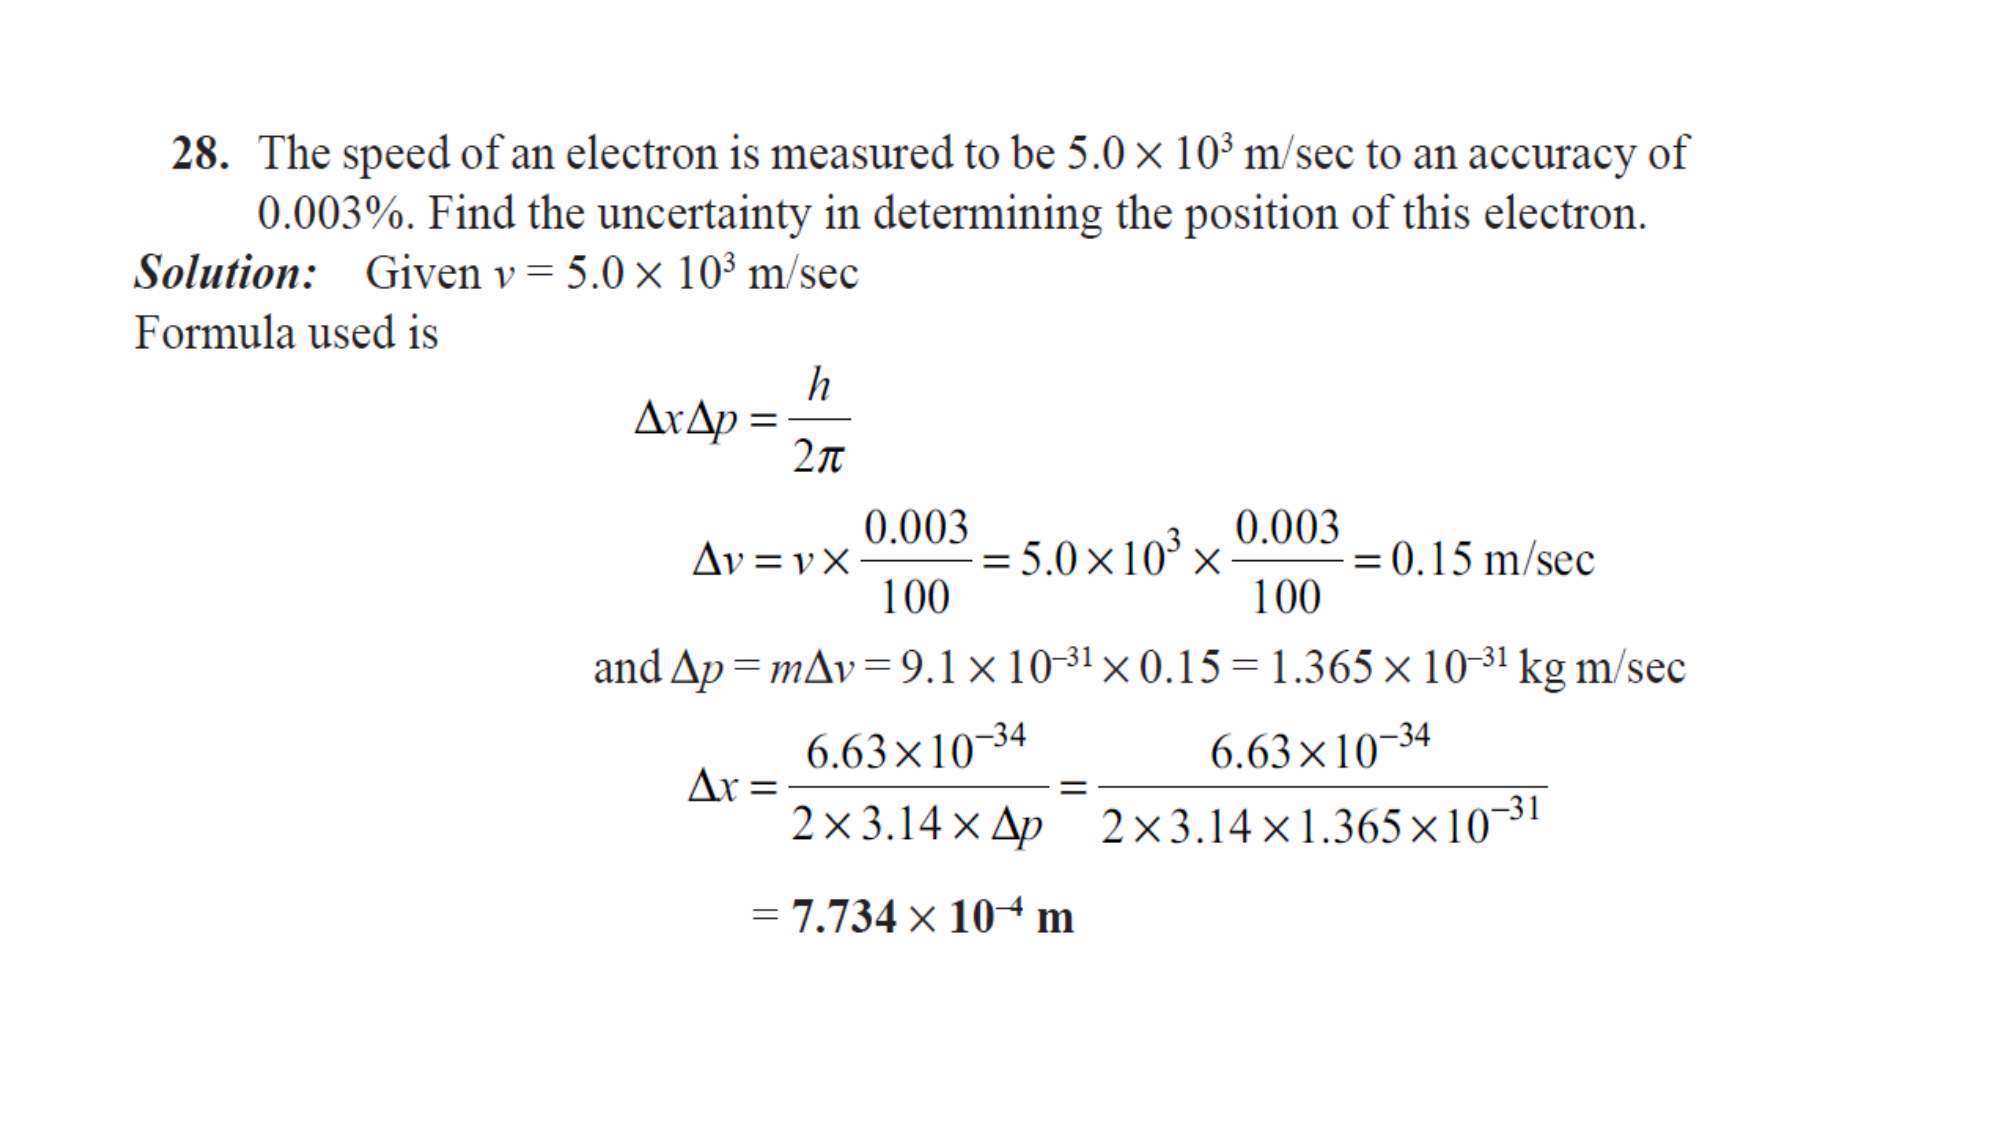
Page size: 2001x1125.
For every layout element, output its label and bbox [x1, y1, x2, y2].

picture [95, 91, 1865, 1029]
